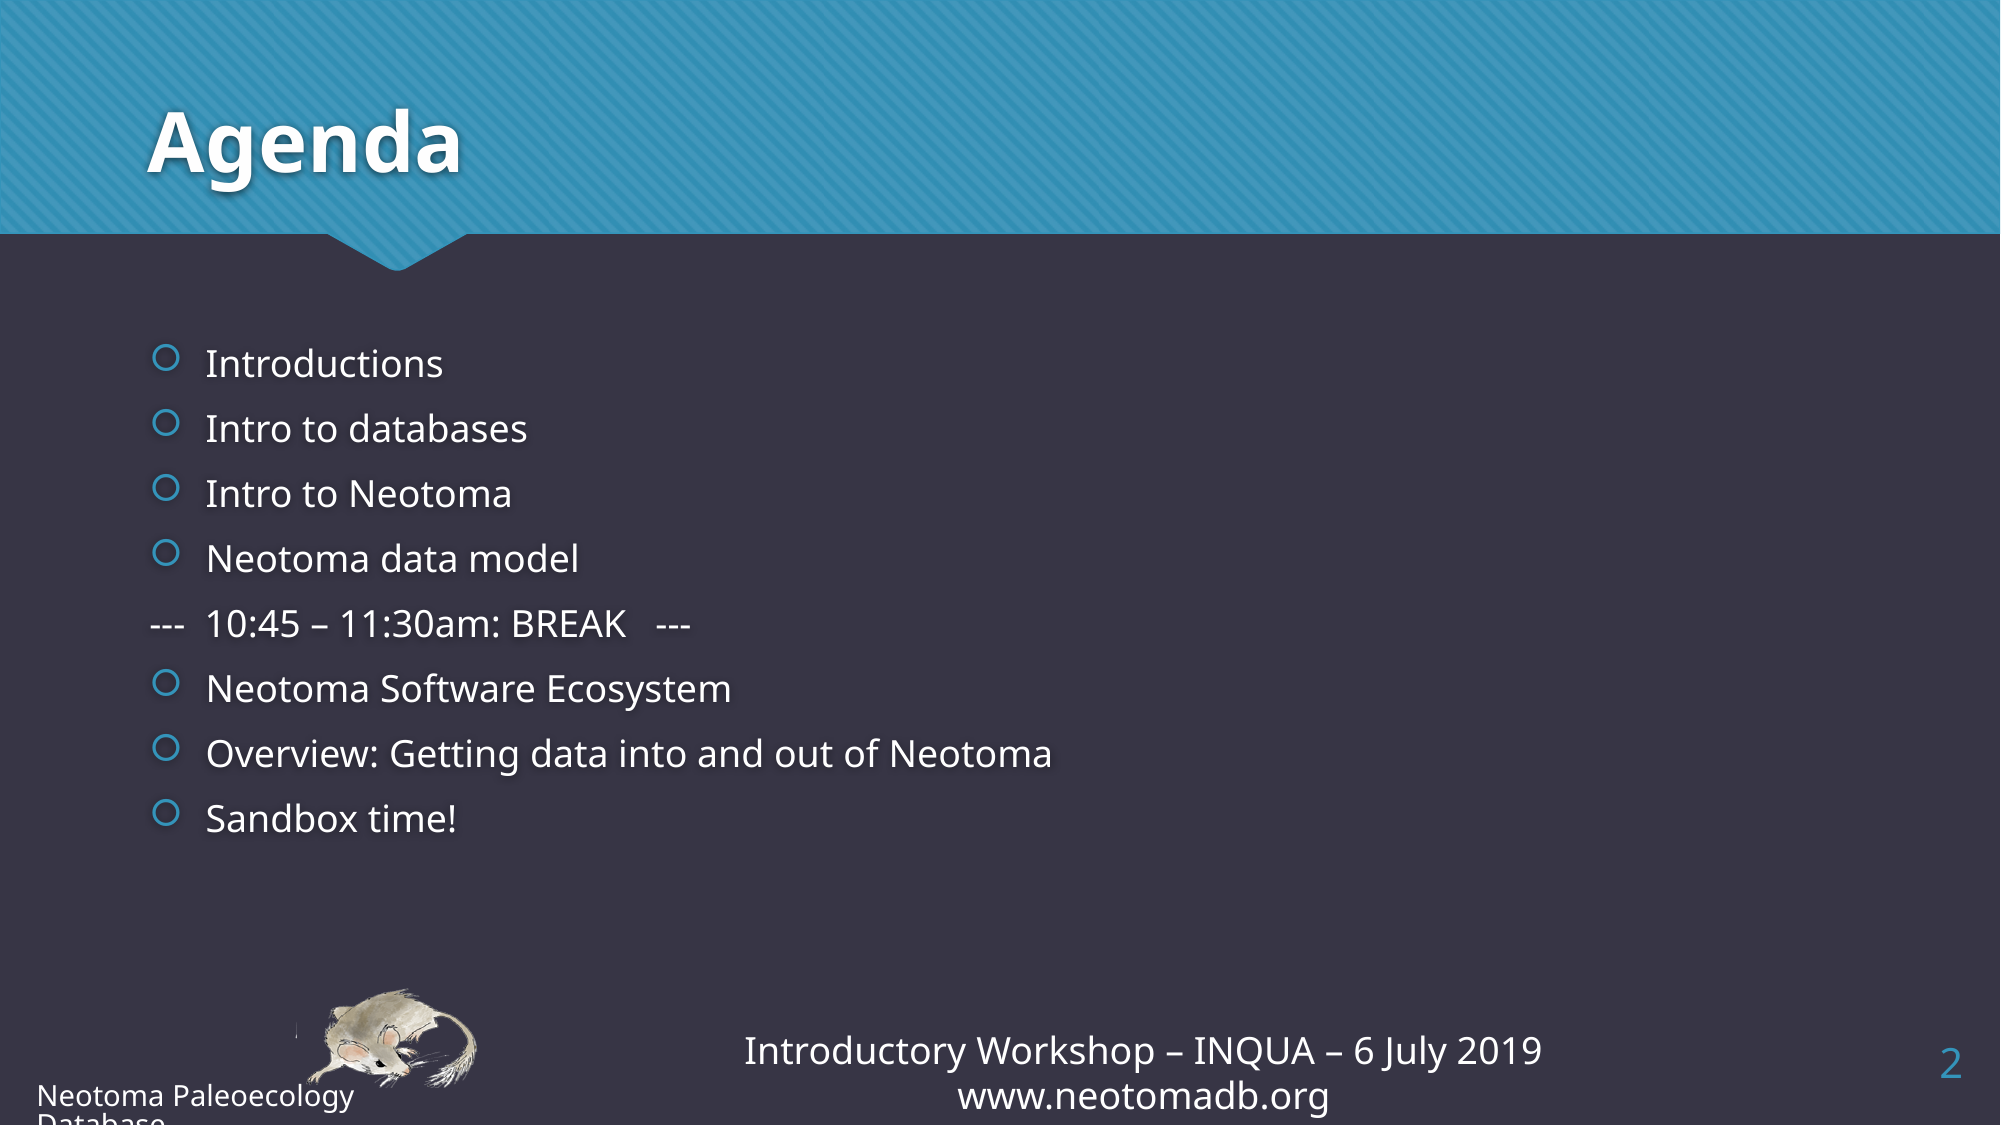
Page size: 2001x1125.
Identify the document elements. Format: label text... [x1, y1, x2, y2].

list Introductions Intro to databases Intro to Neotoma Neotoma data model --- 10:45 – 11:30am: BREAK --- Neotoma Software Ecosystem Overview: Getting data into and out of Neotoma Sandbox time! [134, 284, 1866, 962]
slide_number 2 [1804, 1035, 1979, 1096]
title Agenda [132, 37, 1868, 198]
picture [295, 988, 484, 1088]
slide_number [698, 1020, 1590, 1080]
footer Neotoma Paleoecology Database [21, 1065, 390, 1125]
